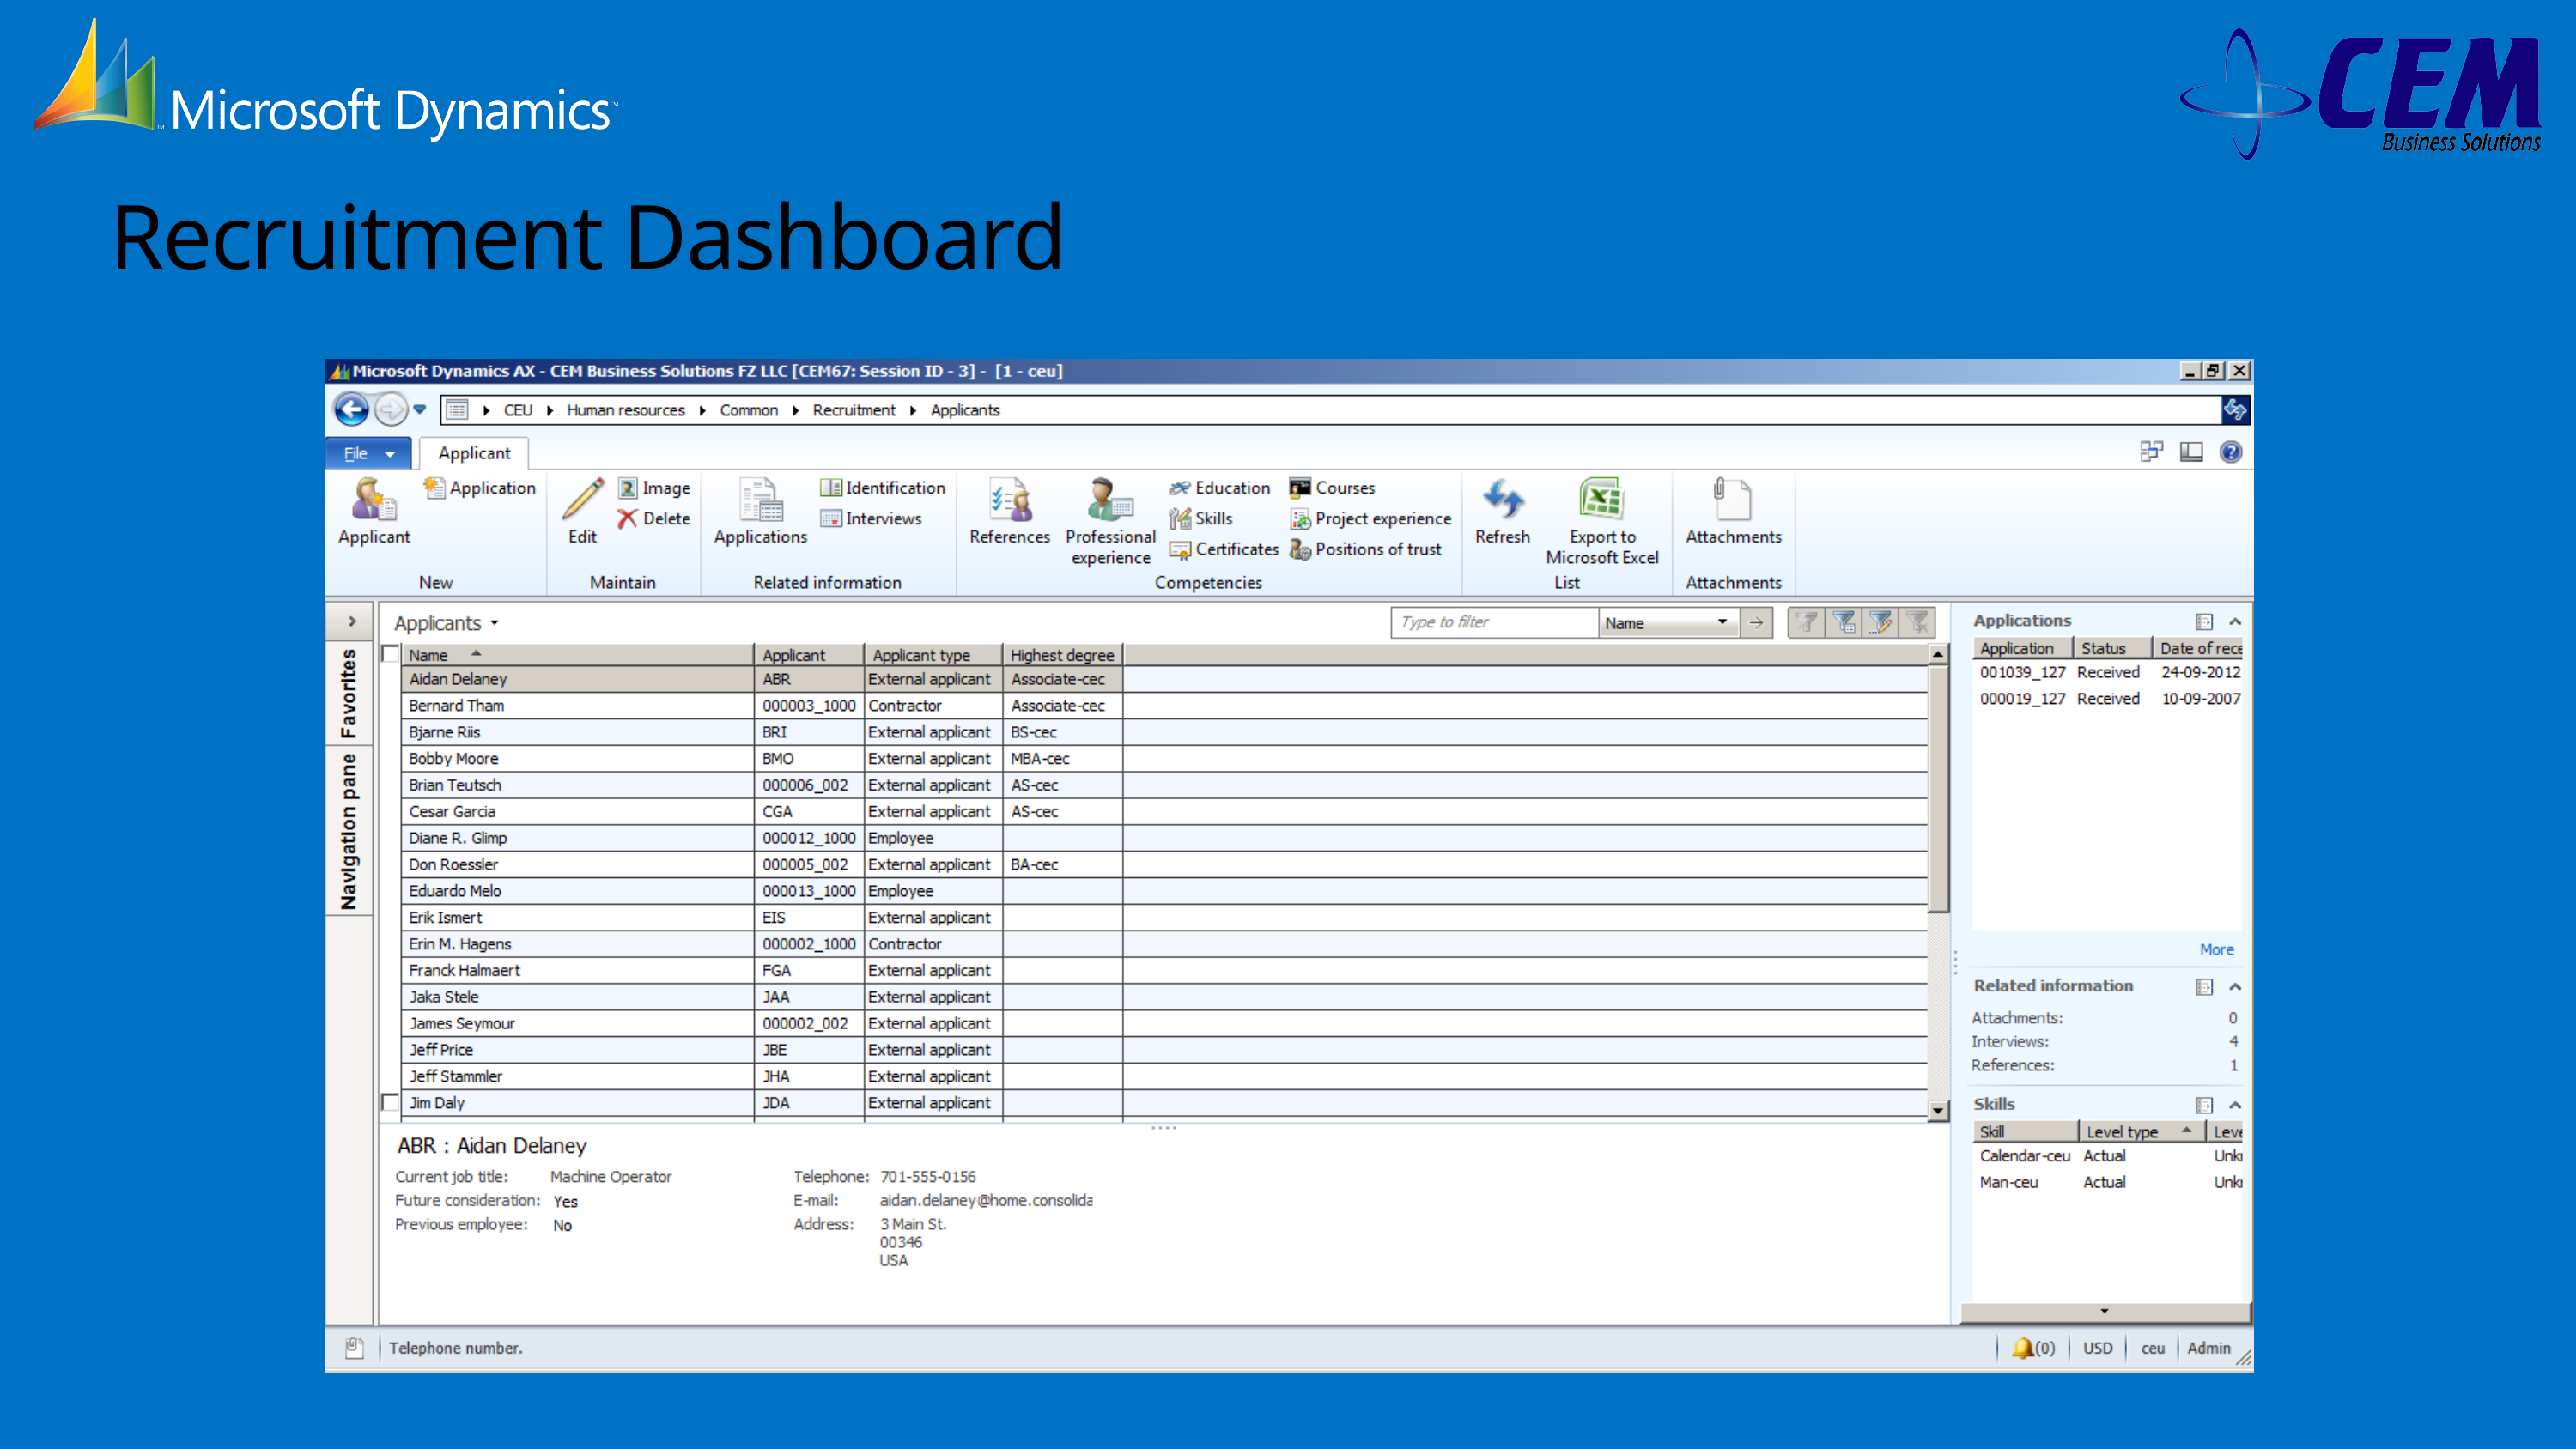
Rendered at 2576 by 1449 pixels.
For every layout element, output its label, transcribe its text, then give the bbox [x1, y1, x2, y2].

picture [324, 359, 2255, 1374]
picture [2166, 0, 2565, 188]
title Recruitment Dashboard [109, 193, 2466, 290]
picture [33, 15, 620, 143]
